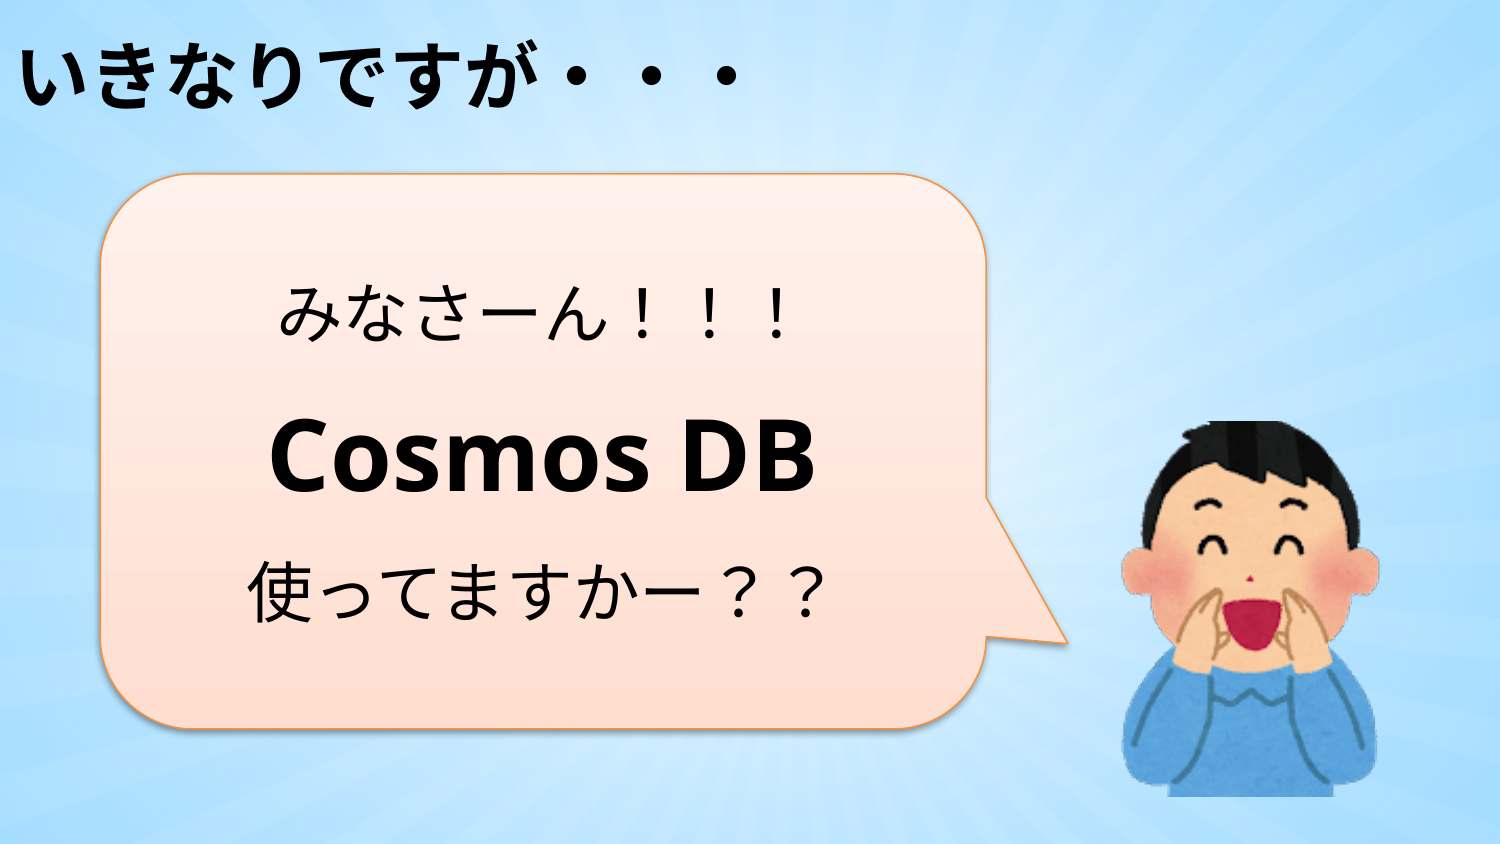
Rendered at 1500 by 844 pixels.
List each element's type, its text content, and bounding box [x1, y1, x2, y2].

picture [0, 0, 1500, 844]
text_box みなさーん！！！ Cosmos DB 使ってますかー？？ [99, 172, 1063, 730]
title いきなりですが・・・ [0, 4, 1140, 146]
